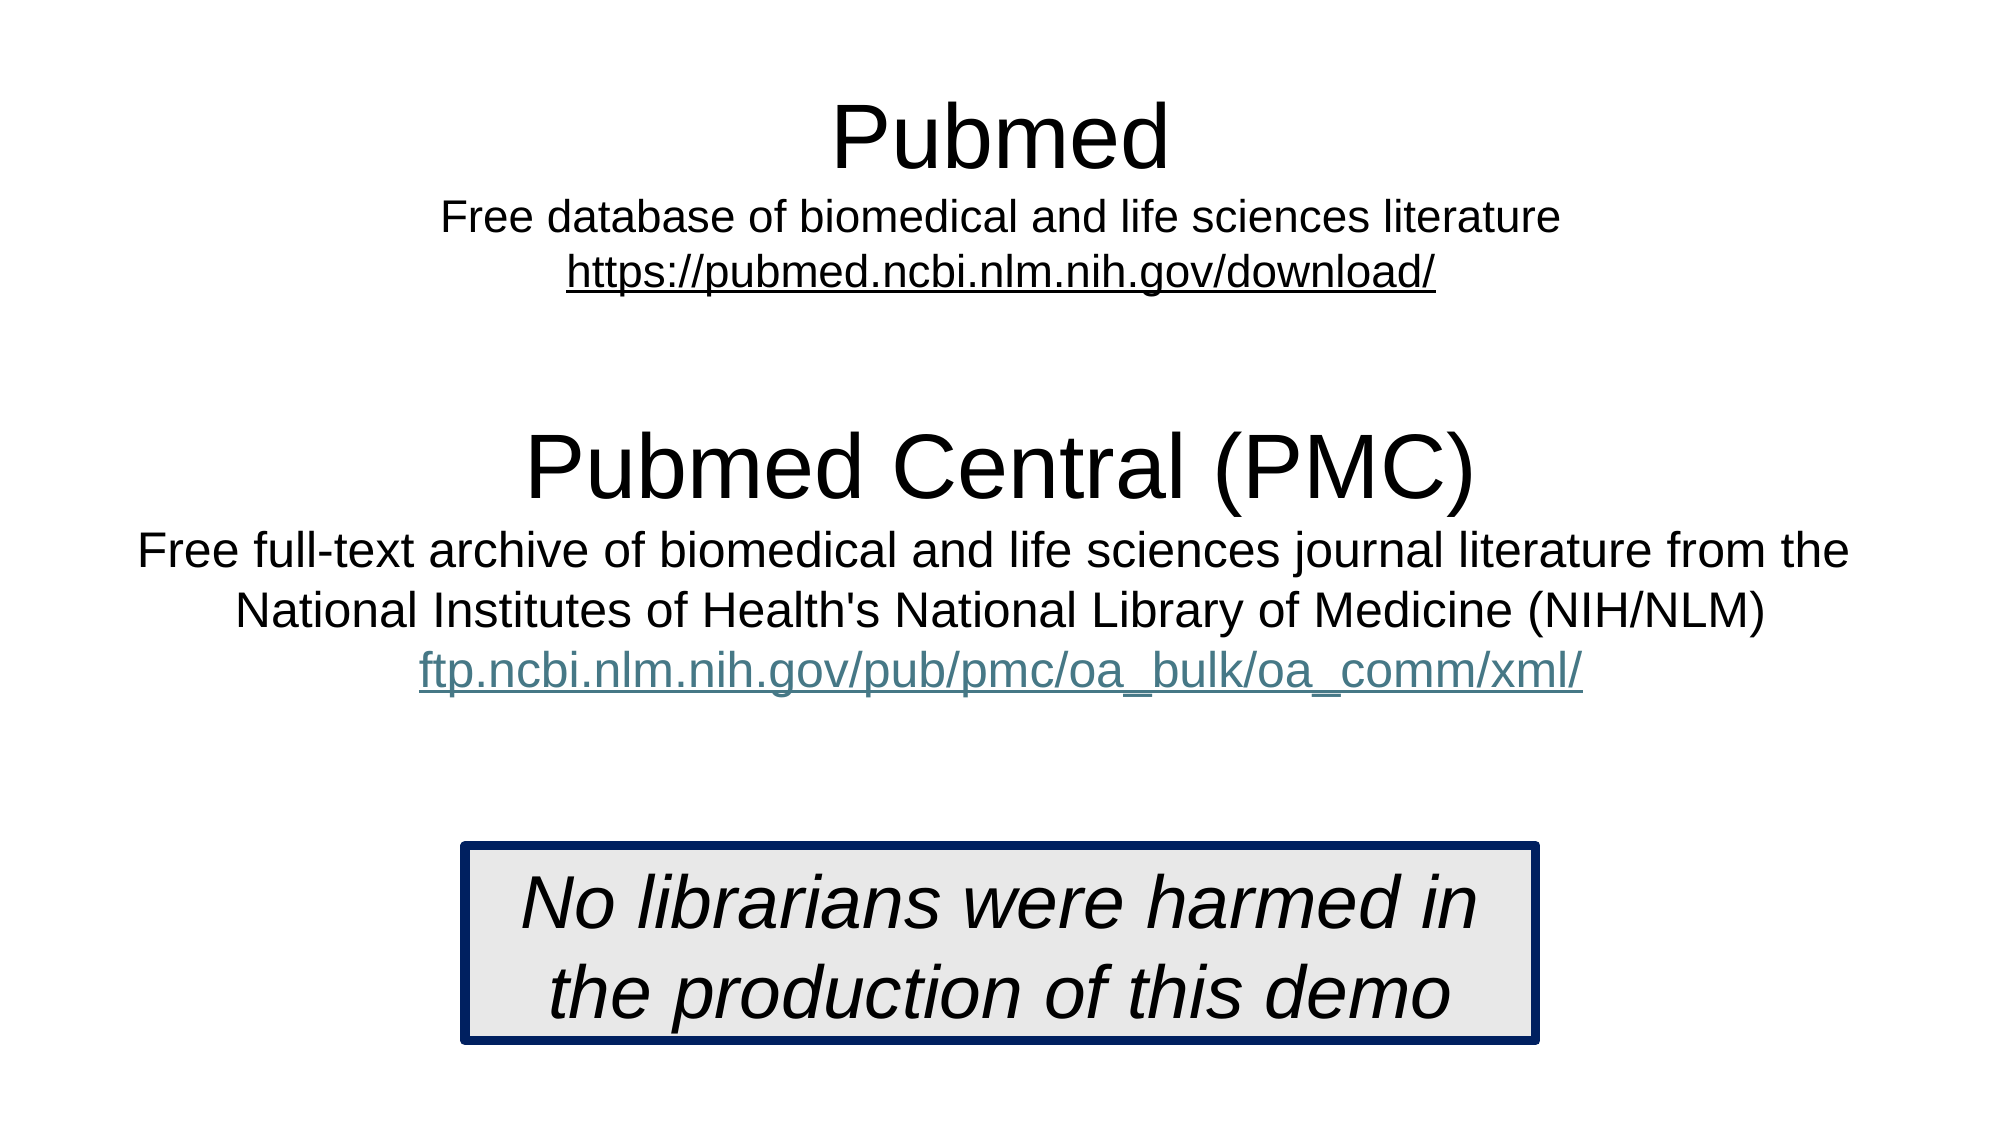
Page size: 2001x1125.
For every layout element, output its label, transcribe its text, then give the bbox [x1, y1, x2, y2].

title Pubmed Free database of biomedical and life sciences literature https://pubmed.ncbi.nlm.nih.gov/download/ Pubmed Central (PMC) Free full-text archive of biomedical and life sciences journal literature from the National Institutes of Health's National Library of Medicine (NIH/NLM) ftp.ncbi.nlm.nih.gov/pub/pmc/oa_bulk/oa_comm/xml/ [0, 43, 2000, 866]
text_box No librarians were harmed in the production of this demo [465, 845, 1536, 1041]
